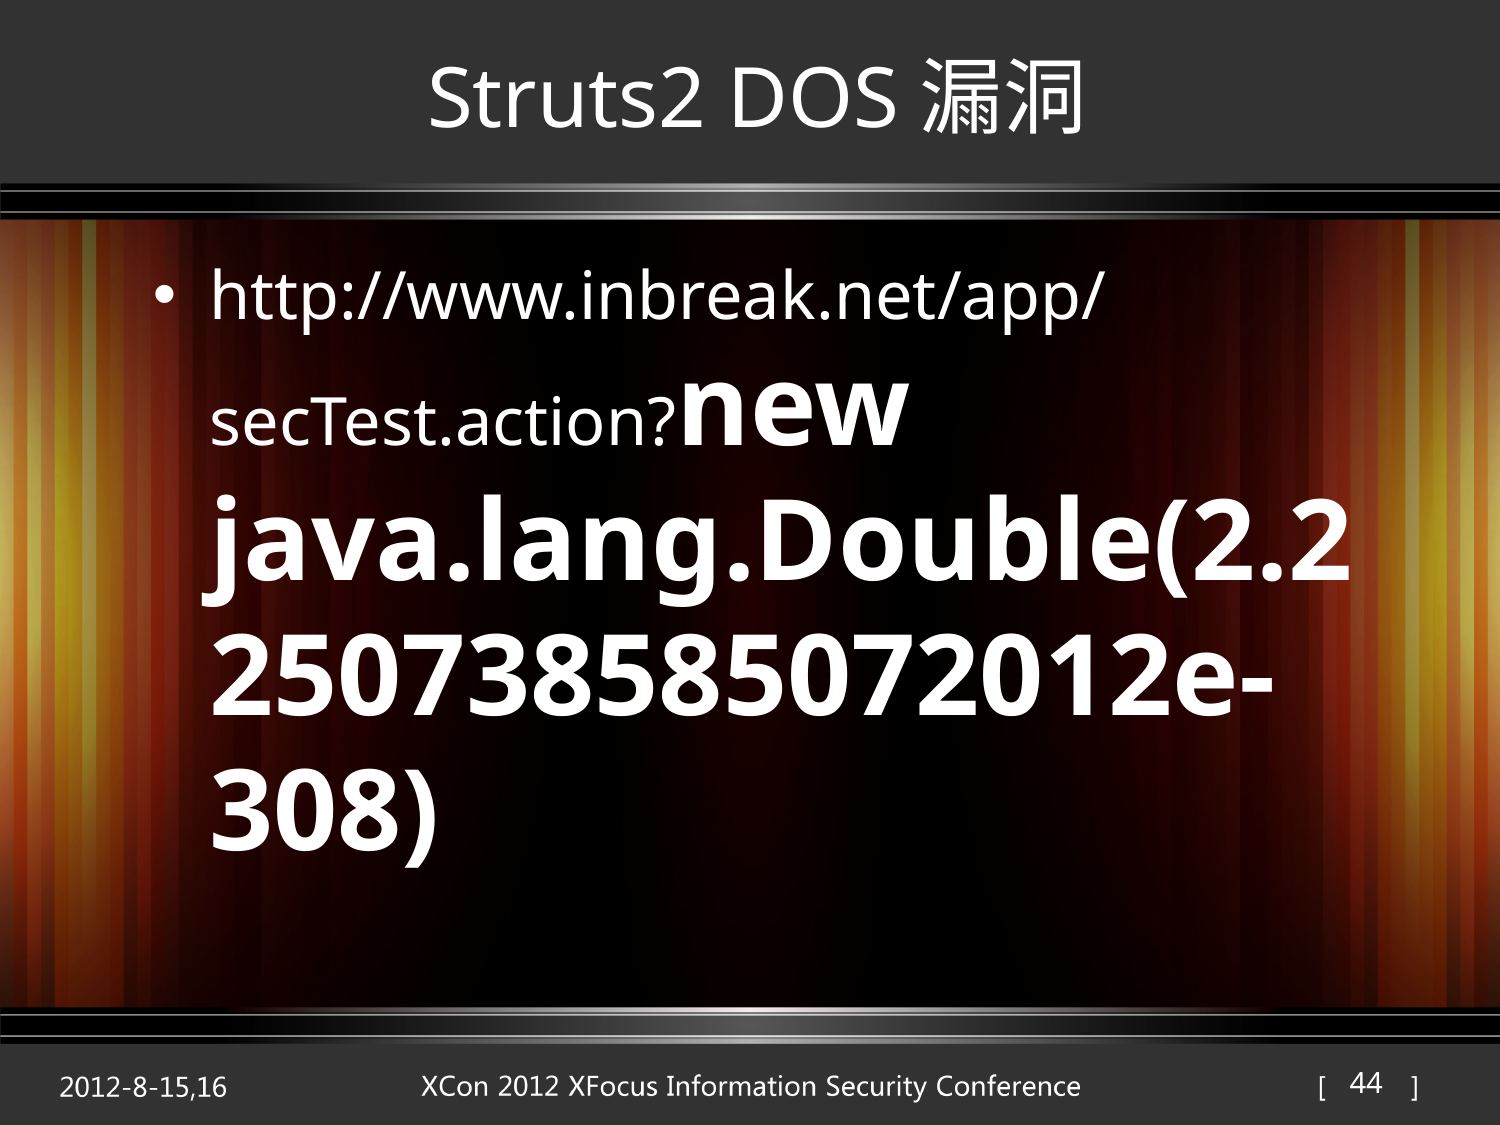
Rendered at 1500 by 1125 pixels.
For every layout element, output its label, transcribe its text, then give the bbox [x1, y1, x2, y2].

picture [0, 0, 1500, 1125]
list http://www.inbreak.net/app/secTest.action?new java.lang.Double(2.2250738585072012e-308) [138, 245, 1376, 988]
slide_number 44 [1325, 1054, 1408, 1114]
title Struts2 DOS漏洞 [138, 0, 1376, 188]
